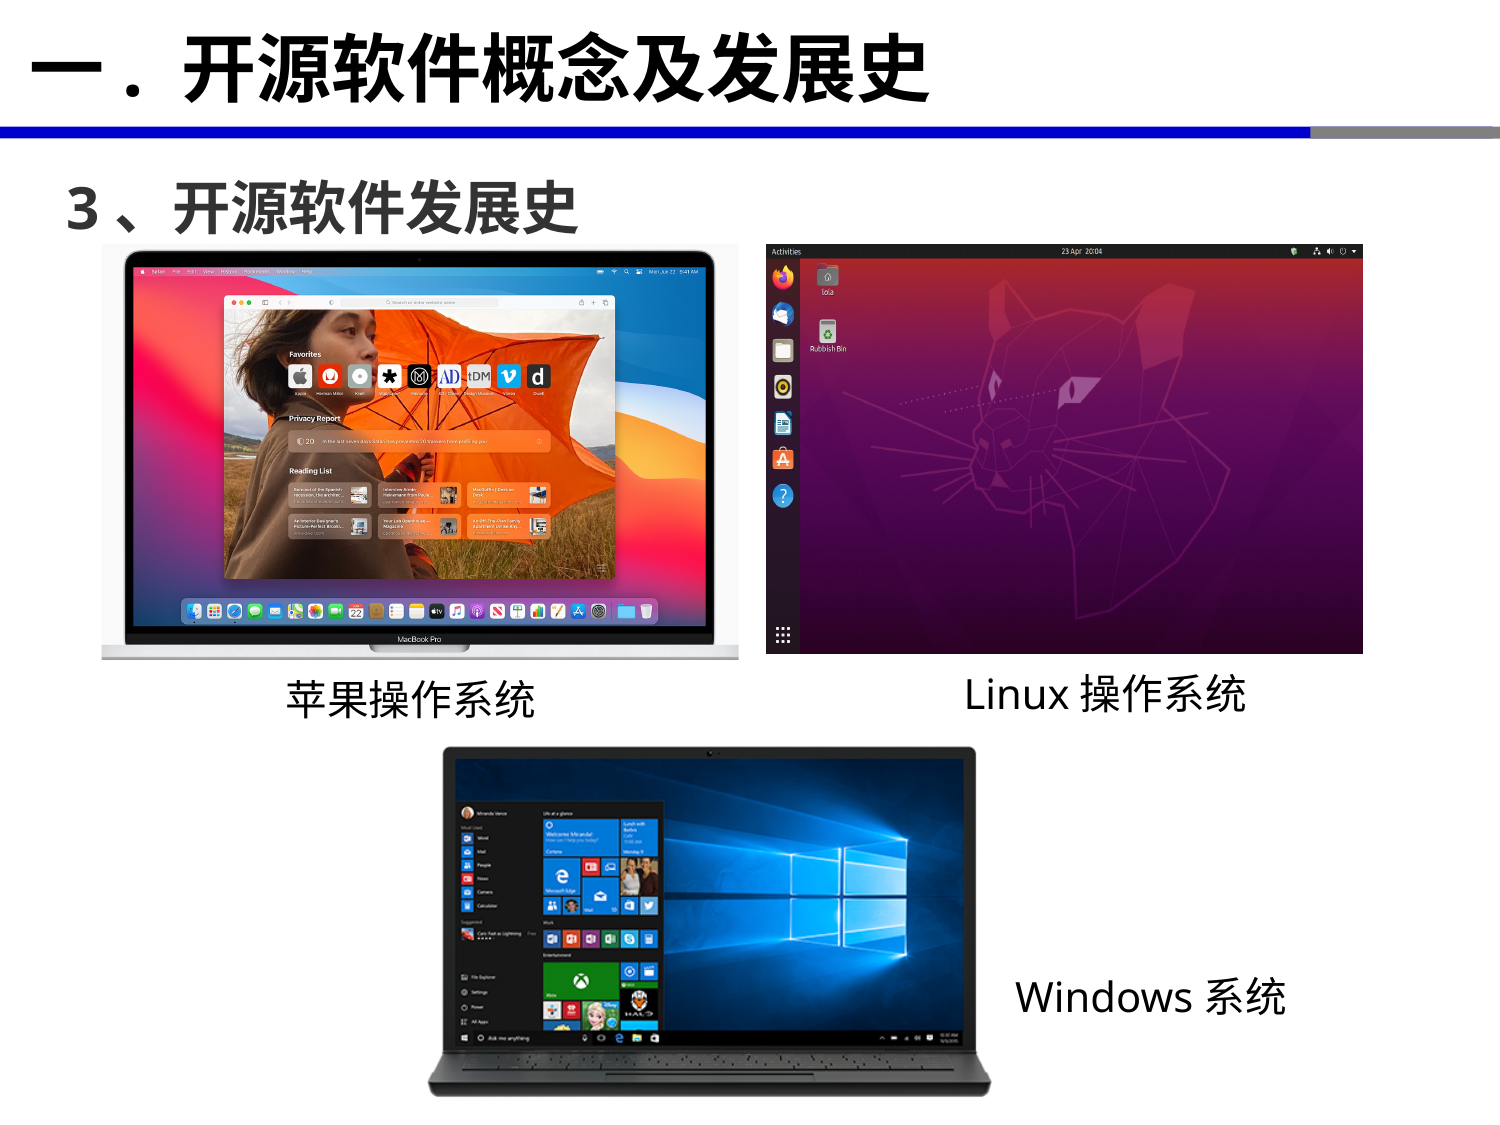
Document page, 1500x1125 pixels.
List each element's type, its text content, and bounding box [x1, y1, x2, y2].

picture [410, 739, 1007, 1106]
text_box Linux操作系统 [948, 662, 1262, 726]
picture [101, 244, 739, 660]
text_box Windows系统 [1011, 963, 1302, 1029]
picture [766, 244, 1363, 654]
text_box 苹果操作系统 [270, 667, 551, 732]
title 一. 开源软件概念及发展史 [0, 1, 1479, 132]
text_box 3、开源软件发展史 [52, 128, 1448, 249]
